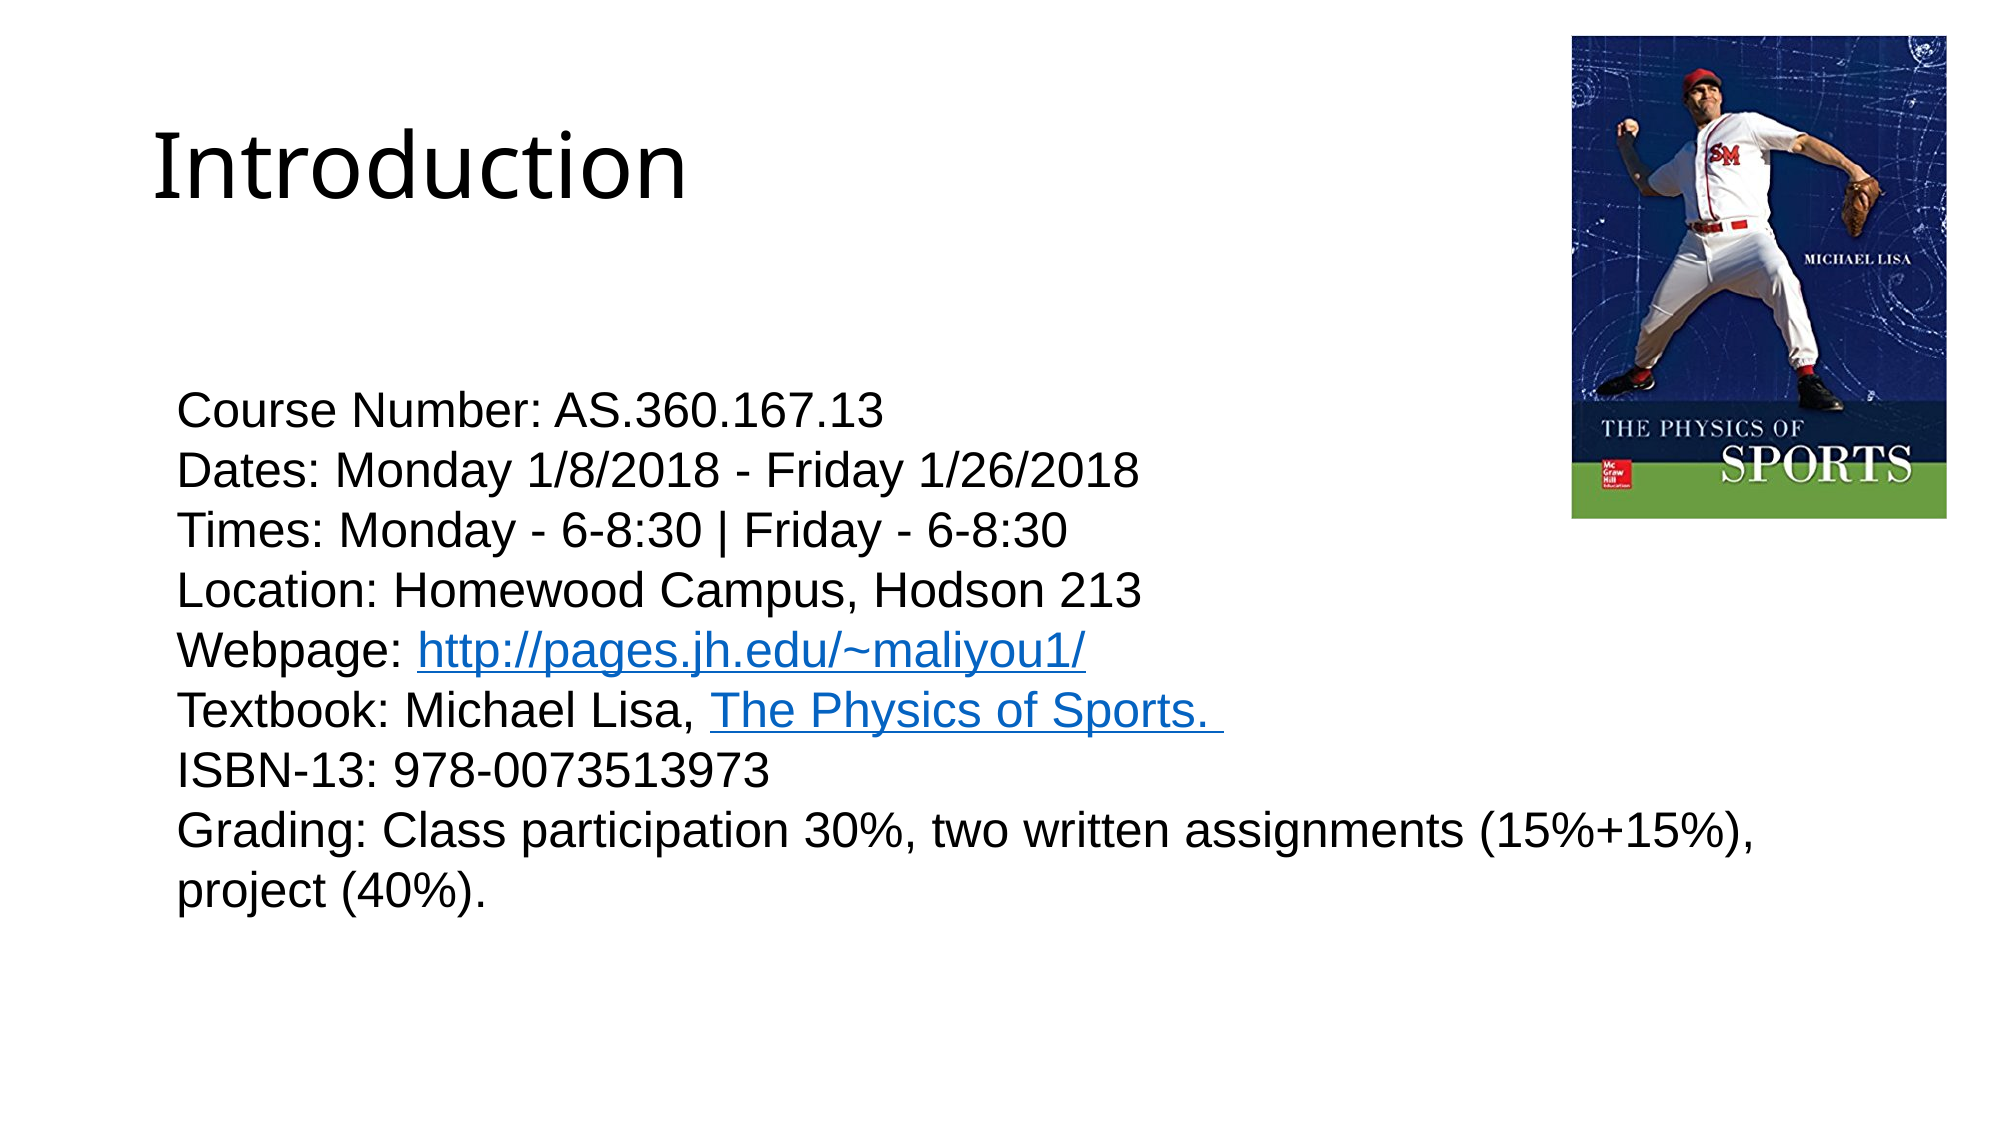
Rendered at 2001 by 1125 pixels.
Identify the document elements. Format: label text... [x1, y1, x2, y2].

title Introduction [137, 59, 1571, 278]
text_box Course Number: AS.360.167.13 Dates: Monday 1/8/2018 - Friday 1/26/2018 Times: Monday - 6-8:30 | Friday - 6-8:30 Location: Homewood Campus, Hodson 213 Webpage: http://pages.jh.edu/~maliyou1/ Textbook: Michael Lisa, The Physics of Sports. ISBN-13: 978-0073513973 Grading: Class participation 30%, two written assignments (15%+15%), project (40%). [161, 370, 1839, 925]
picture [1571, 35, 1947, 520]
